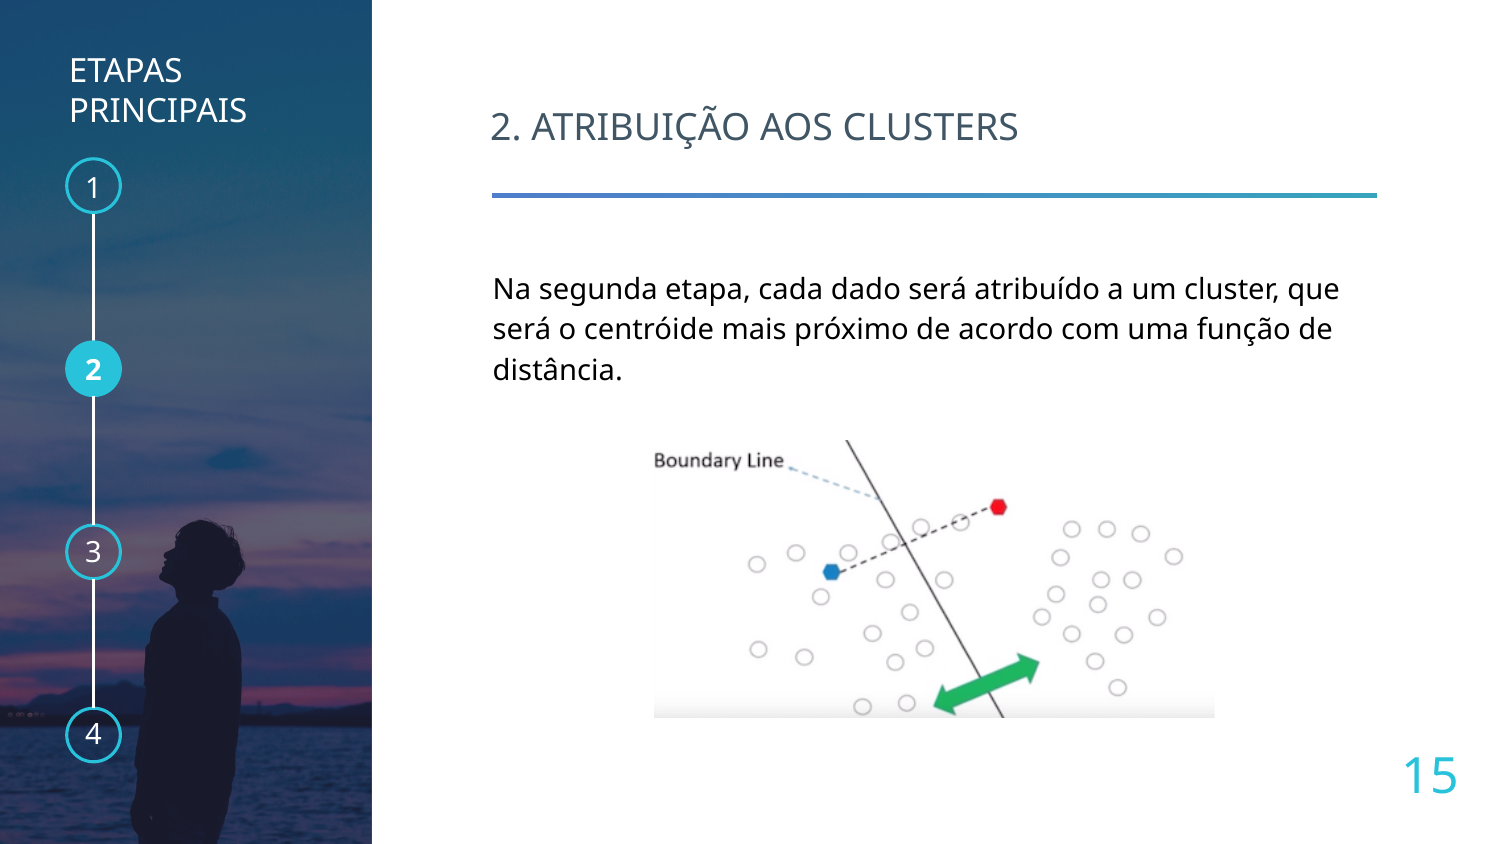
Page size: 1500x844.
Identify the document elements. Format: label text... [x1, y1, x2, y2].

picture [0, 0, 372, 844]
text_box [66, 158, 121, 763]
picture [653, 440, 1215, 718]
list Na segunda etapa, cada dado será atribuído a um cluster, que será o centróide mais próximo de acordo com uma função de distância. [477, 250, 1362, 428]
text_box ‹#› [1360, 351, 1500, 844]
text_box 2. ATRIBUIÇÃO AOS CLUSTERS [475, 88, 1080, 142]
picture [492, 193, 1377, 198]
